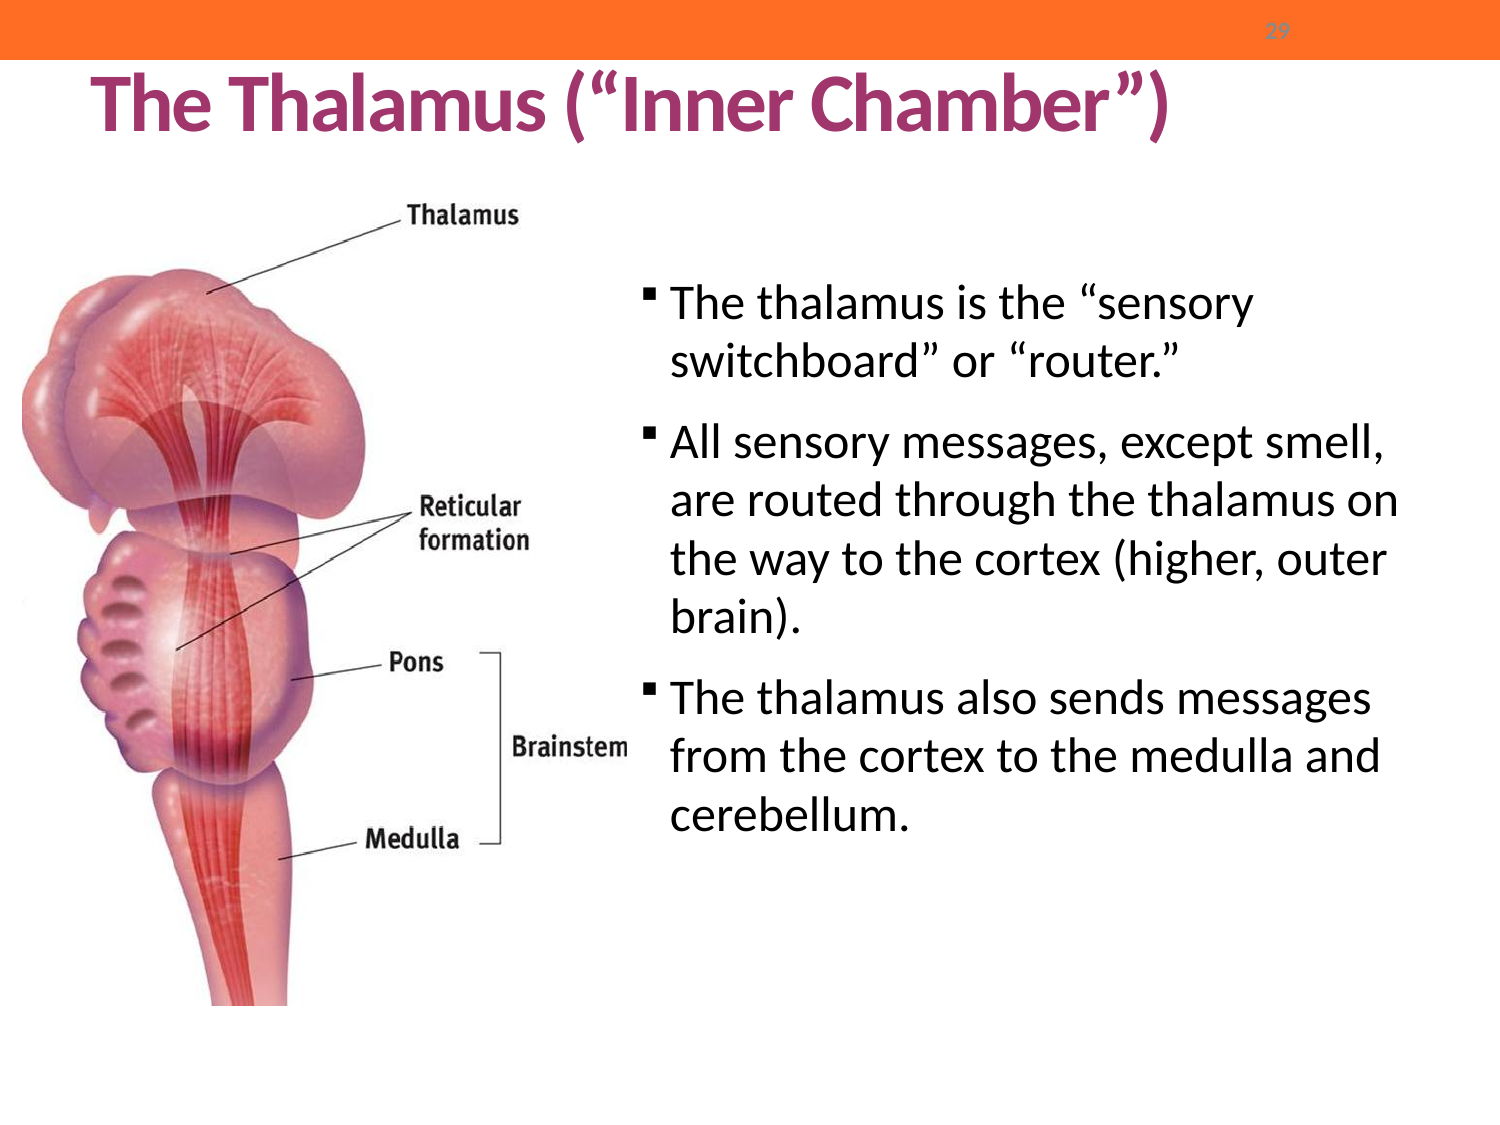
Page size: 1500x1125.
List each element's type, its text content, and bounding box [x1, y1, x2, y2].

title The Thalamus (“Inner Chamber”) [75, 12, 1425, 201]
slide_number 29 [1250, 3, 1425, 57]
list The thalamus is the “sensory switchboard” or “router.” All sensory messages, except smell, are routed through the thalamus on the way to the cortex (higher, outer brain). The thalamus also sends messages from the cortex to the medulla and cerebellum. [635, 263, 1475, 884]
picture [22, 203, 628, 1006]
